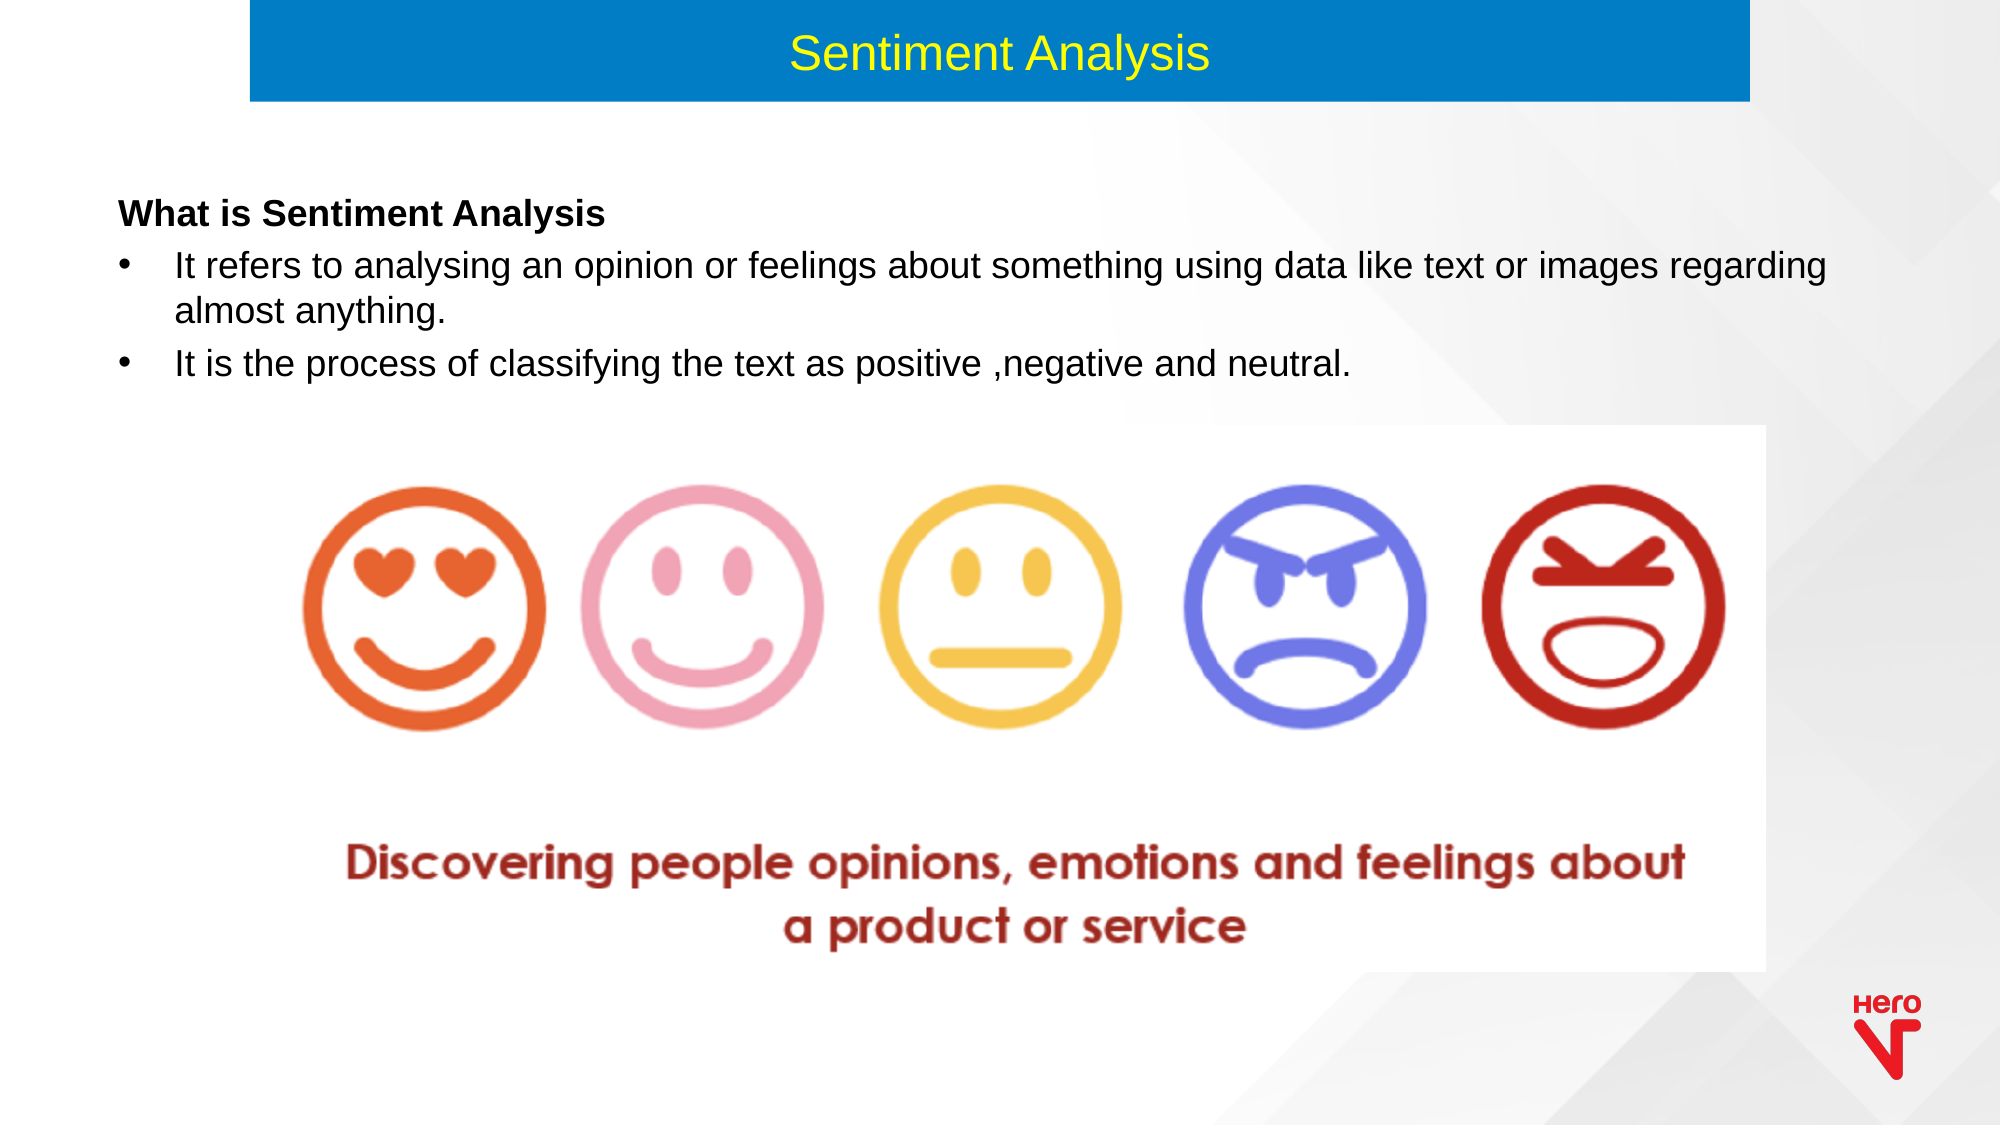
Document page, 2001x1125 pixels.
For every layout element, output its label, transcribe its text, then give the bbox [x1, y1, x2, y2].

text_box What is Sentiment Analysis It refers to analysing an opinion or feelings about something using data like text or images regarding almost anything. It is the process of classifying the text as positive ,negative and neutral. [103, 181, 1849, 426]
text_box Sentiment Analysis [249, 0, 1750, 102]
picture [265, 425, 1767, 972]
picture [1854, 995, 1921, 1080]
